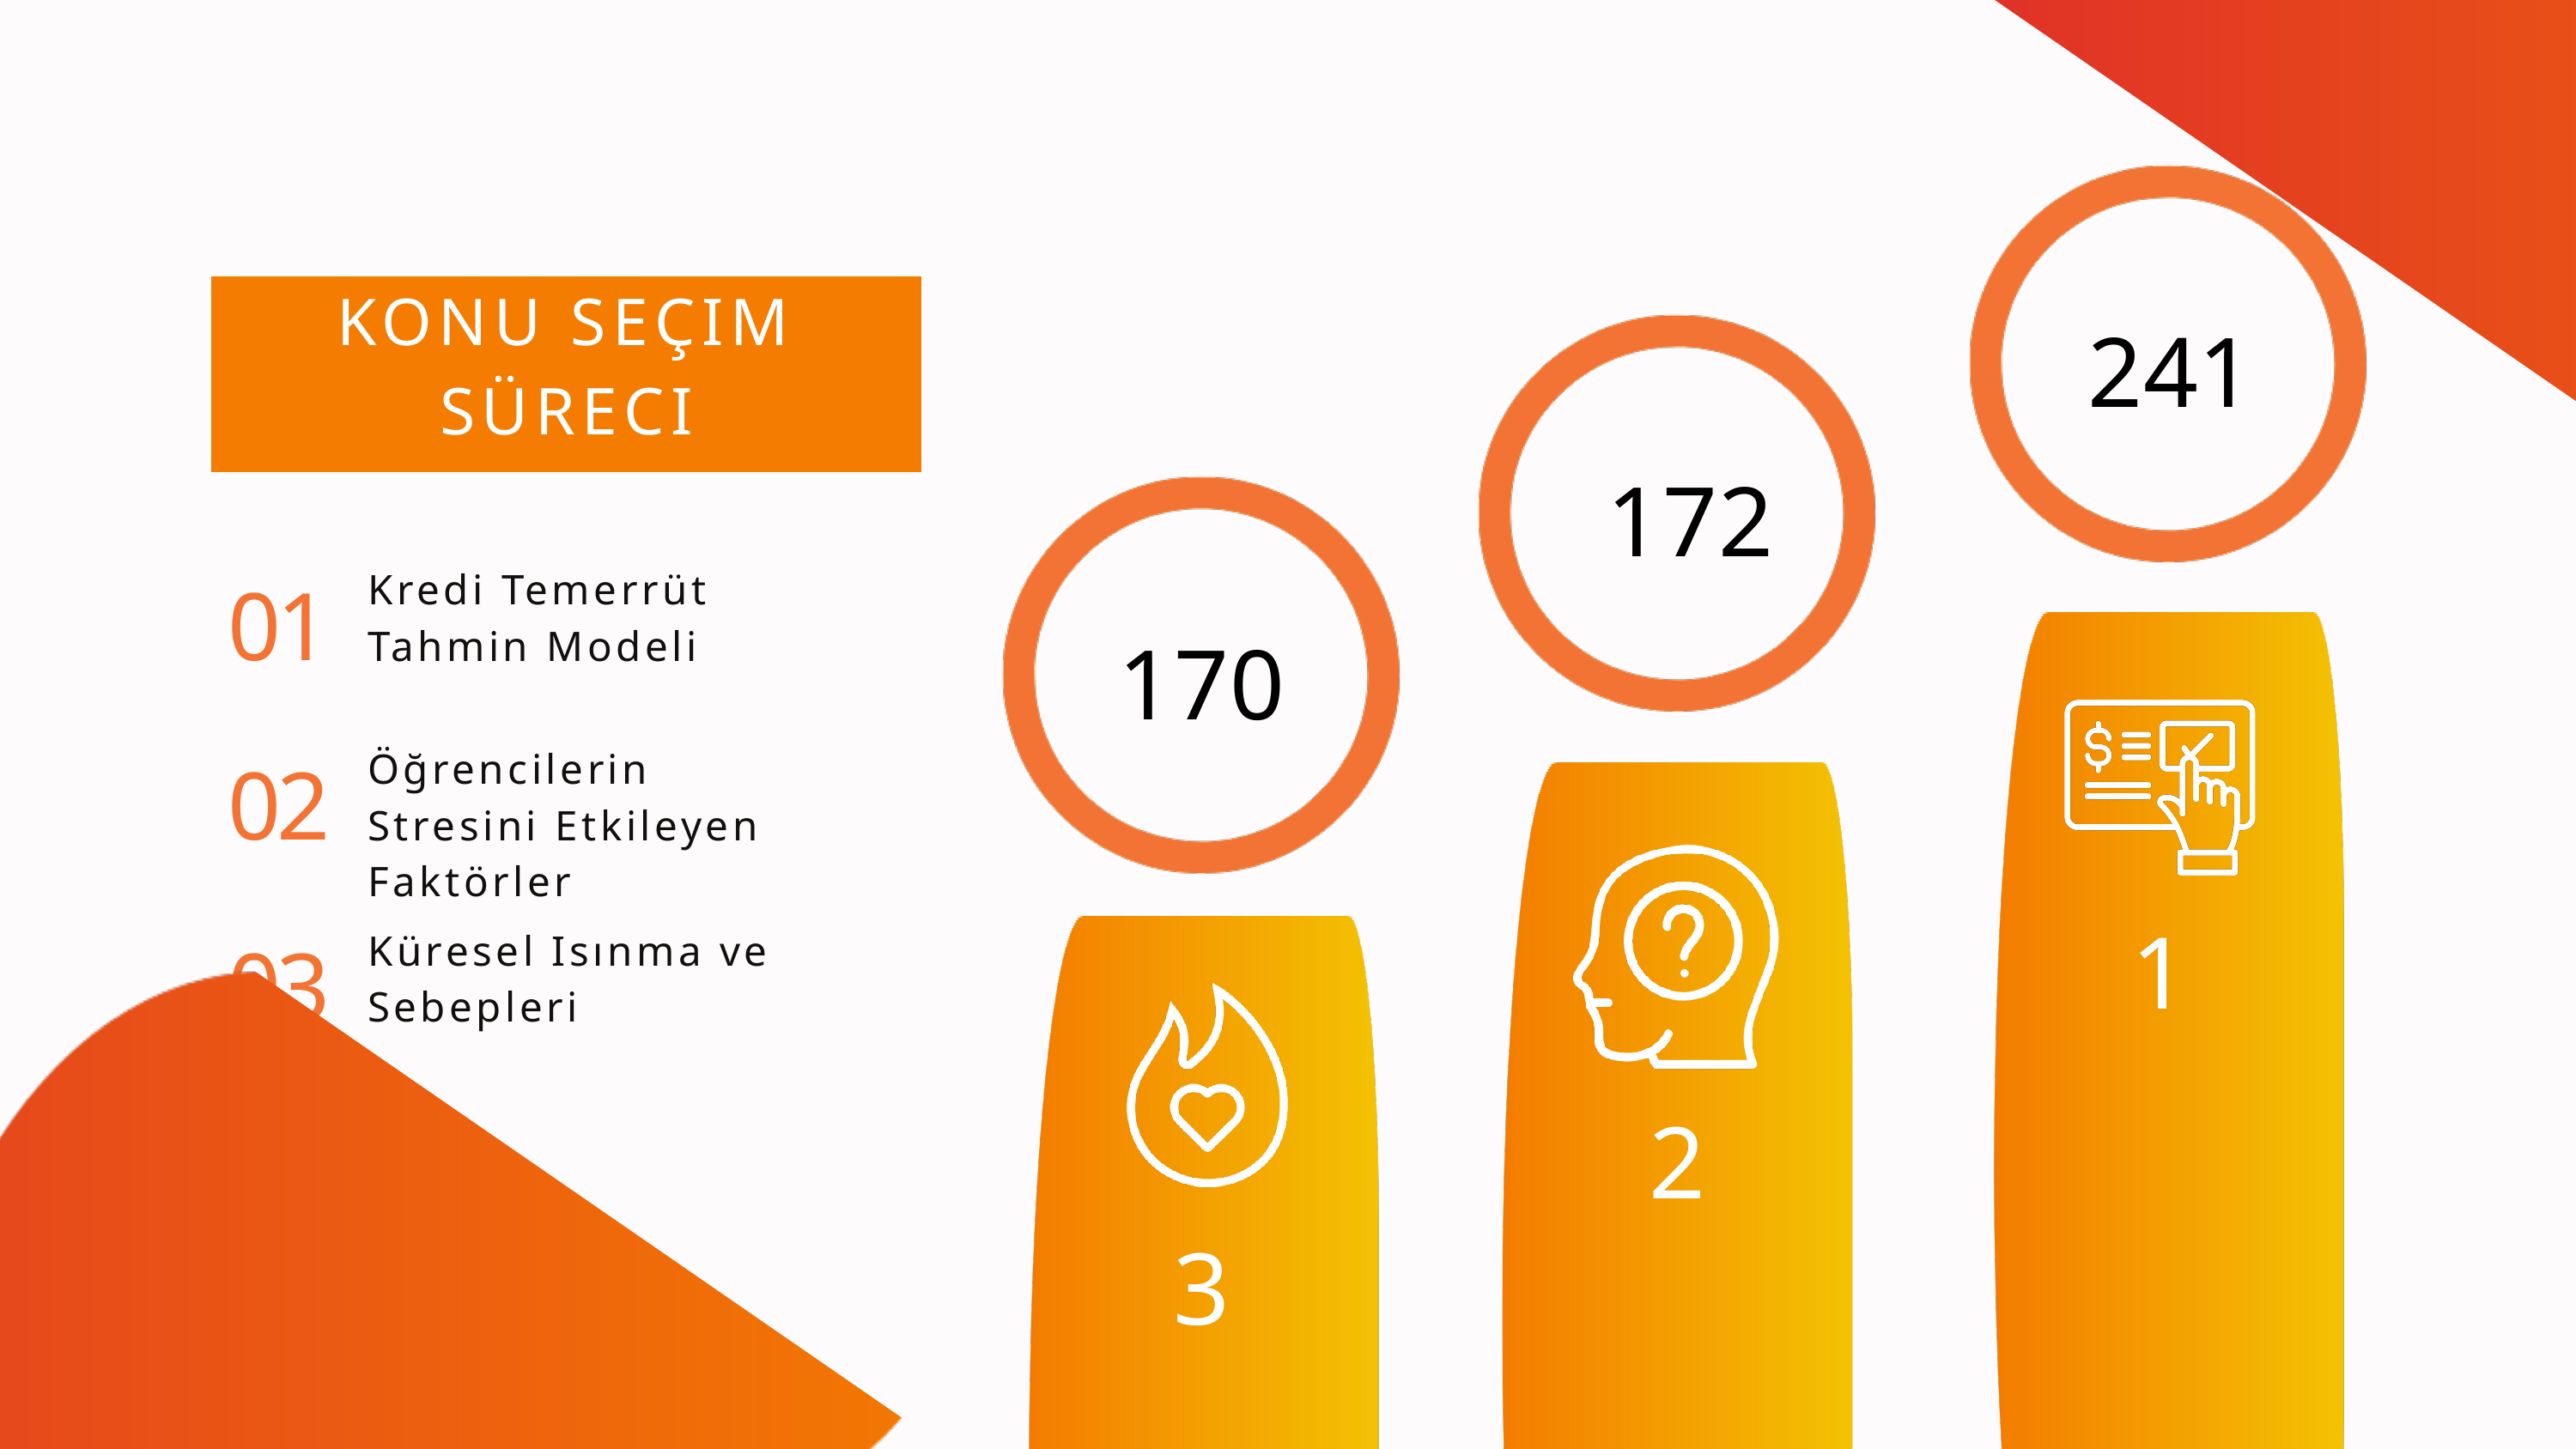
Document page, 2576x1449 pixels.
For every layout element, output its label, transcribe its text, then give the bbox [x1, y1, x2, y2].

text_box Kredi Temerrüt Tahmin Modeli [368, 556, 838, 670]
text_box 03 [213, 911, 345, 1033]
text_box 01 [213, 550, 345, 679]
text_box [2064, 700, 2256, 876]
text_box [1994, 612, 2344, 1449]
text_box [1995, 0, 2576, 402]
text_box Küresel Isınma ve Sebepleri [368, 918, 814, 1030]
text_box 02 [213, 730, 345, 859]
text_box [0, 795, 947, 1449]
text_box [1572, 844, 1780, 1070]
picture [1930, 125, 2408, 603]
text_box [210, 245, 922, 472]
text_box Öğrencilerin Stresini Etkileyen Faktörler [368, 737, 838, 906]
text_box 2 [1572, 1104, 1783, 1219]
text_box [1119, 981, 1291, 1189]
text_box 1 [2055, 914, 2265, 1029]
text_box [1028, 922, 1379, 1449]
text_box 3 [1097, 1231, 1307, 1346]
text_box [1502, 762, 1853, 1449]
picture [963, 275, 1916, 915]
